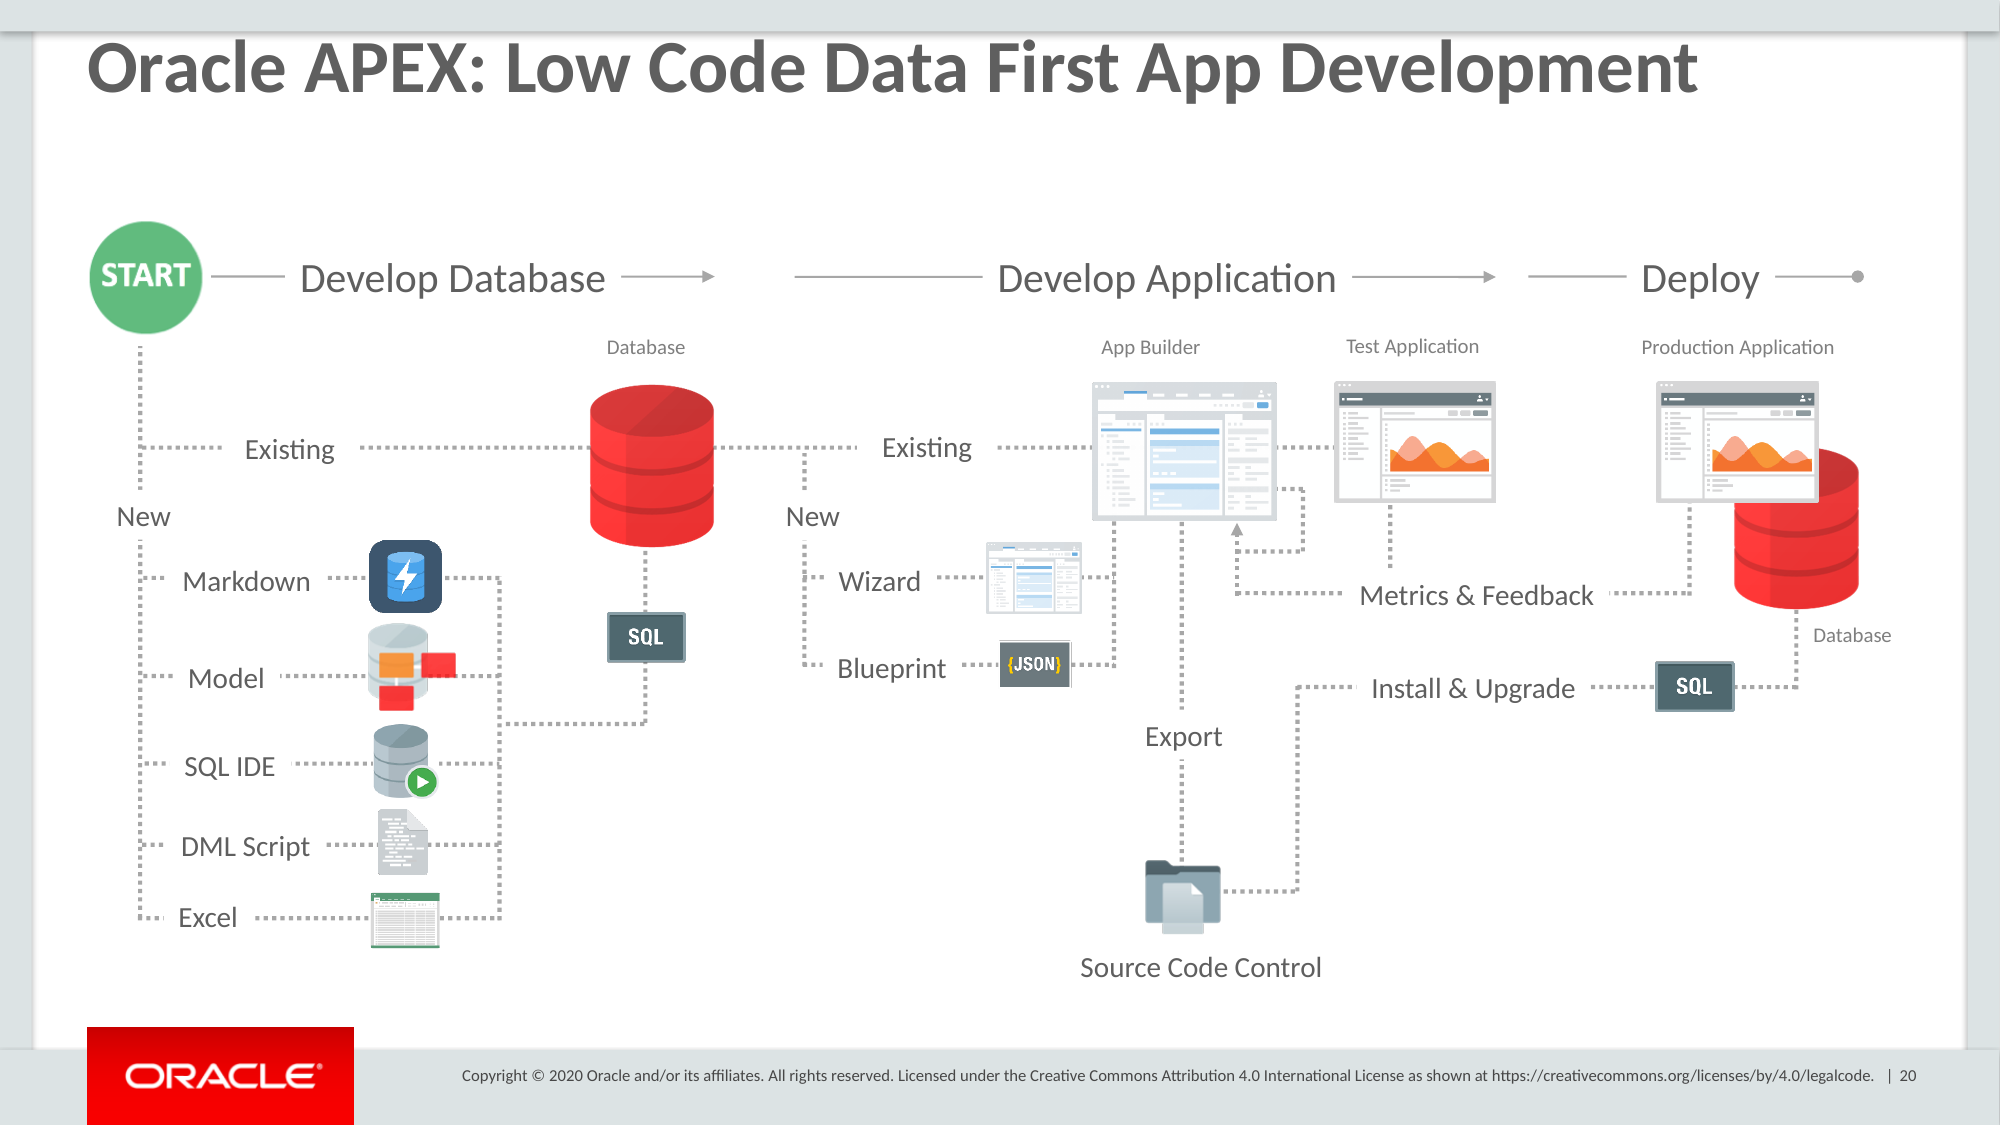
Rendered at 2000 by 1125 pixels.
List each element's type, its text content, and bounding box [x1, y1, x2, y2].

text_box New [771, 490, 856, 540]
picture [1656, 381, 1883, 615]
text_box DML Script [166, 820, 326, 870]
text_box SQL IDE [169, 739, 291, 790]
text_box [1776, 270, 1864, 283]
text_box [1353, 270, 1496, 284]
text_box Test Application [1331, 325, 1495, 366]
text_box Database [1798, 614, 1907, 655]
text_box [622, 270, 715, 283]
picture [72, 212, 211, 346]
picture [601, 591, 692, 682]
text_box [1230, 531, 1244, 536]
text_box Install & Upgrade [1356, 661, 1591, 712]
text_box [496, 407, 563, 558]
picture [1137, 845, 1229, 937]
picture [362, 617, 463, 718]
text_box Develop Database [285, 243, 622, 309]
text_box Existing [221, 423, 358, 473]
picture [986, 541, 1083, 615]
title Oracle APEX: Low Code Data First App Development [87, 66, 1913, 168]
text_box Blueprint [822, 641, 962, 692]
text_box Existing [857, 421, 997, 471]
text_box Source Code Control [1065, 940, 1338, 991]
text_box Markdown [167, 555, 326, 605]
text_box Export [1130, 709, 1238, 760]
text_box Model [173, 652, 280, 702]
text_box Production Application [1626, 326, 1850, 367]
text_box Database [592, 326, 701, 367]
text_box Metrics & Feedback [1344, 568, 1610, 619]
text_box Develop Application [982, 243, 1353, 309]
picture [1334, 381, 1497, 503]
text_box Excel [163, 891, 254, 942]
picture [565, 379, 739, 553]
text_box New [101, 489, 187, 540]
picture [996, 637, 1074, 691]
text_box Wizard [823, 554, 937, 605]
picture [1091, 382, 1277, 522]
text_box App Builder [1086, 326, 1277, 367]
picture [369, 540, 442, 614]
picture [372, 723, 439, 799]
picture [87, 1027, 354, 1125]
picture [369, 809, 436, 875]
text_box Deploy [1626, 243, 1776, 309]
picture [1649, 641, 1740, 732]
picture [366, 881, 444, 959]
